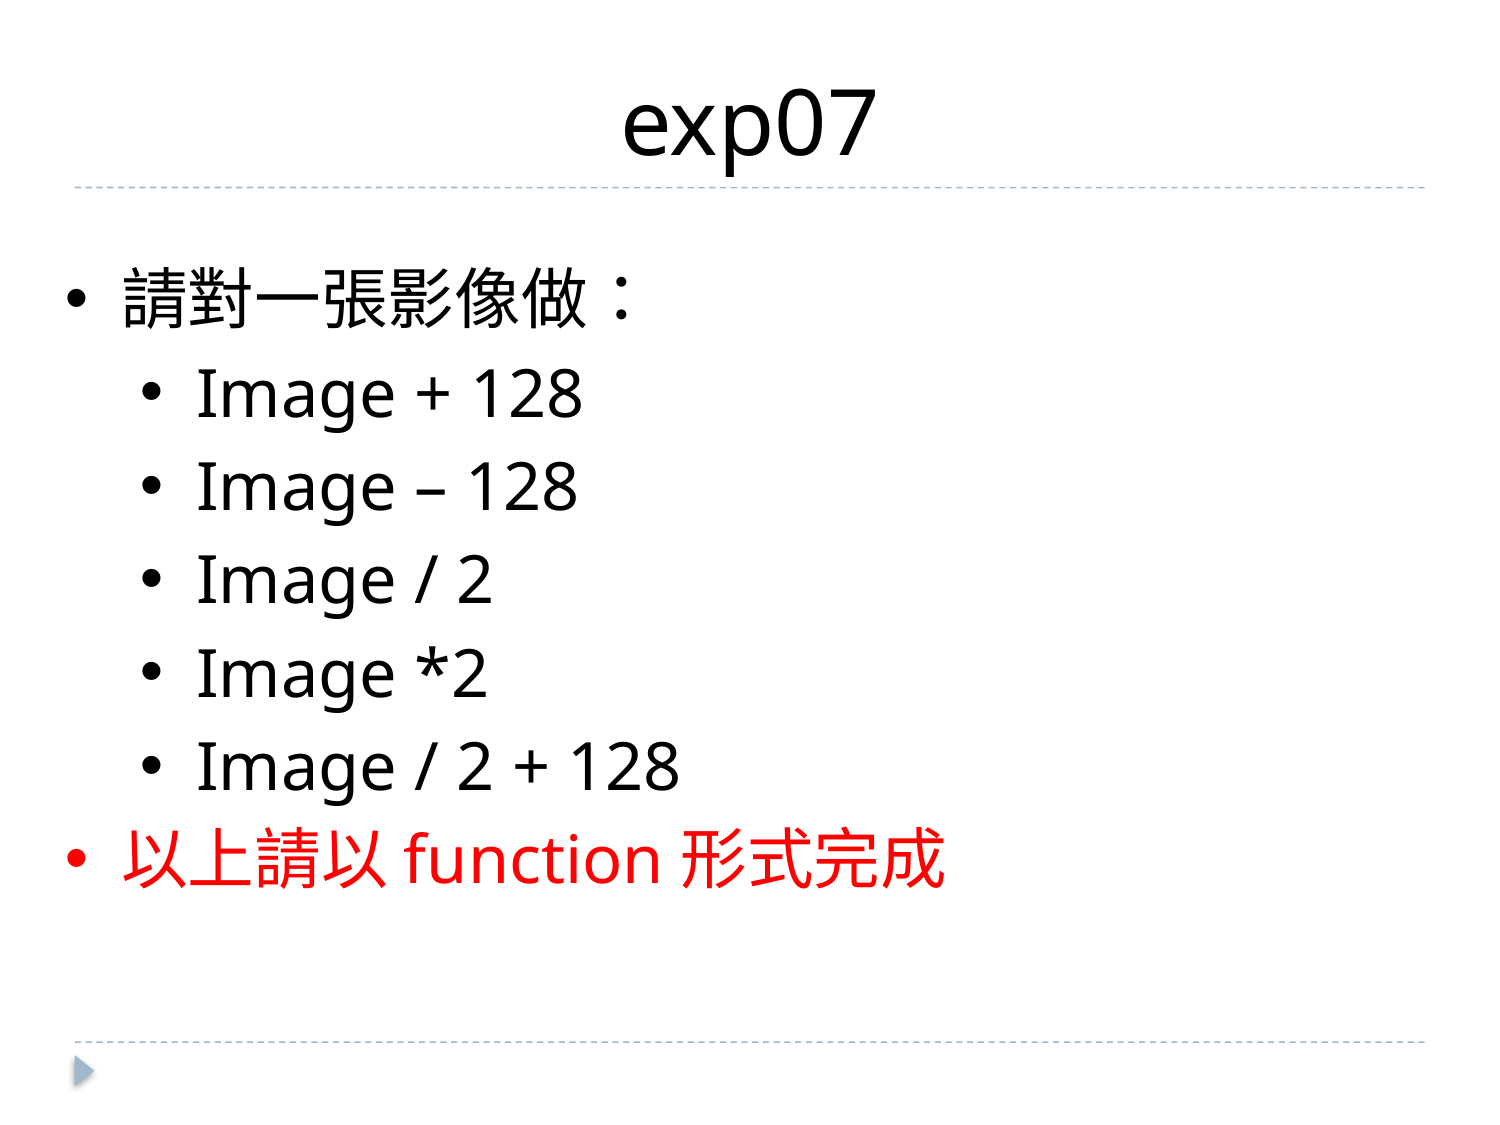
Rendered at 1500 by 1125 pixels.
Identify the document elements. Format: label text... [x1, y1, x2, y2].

text_box 請對一張影像做： Image + 128 Image – 128 Image / 2 Image *2 Image / 2 + 128 以上請以function形式完成 [50, 249, 1450, 993]
text_box exp07 [74, 24, 1425, 213]
